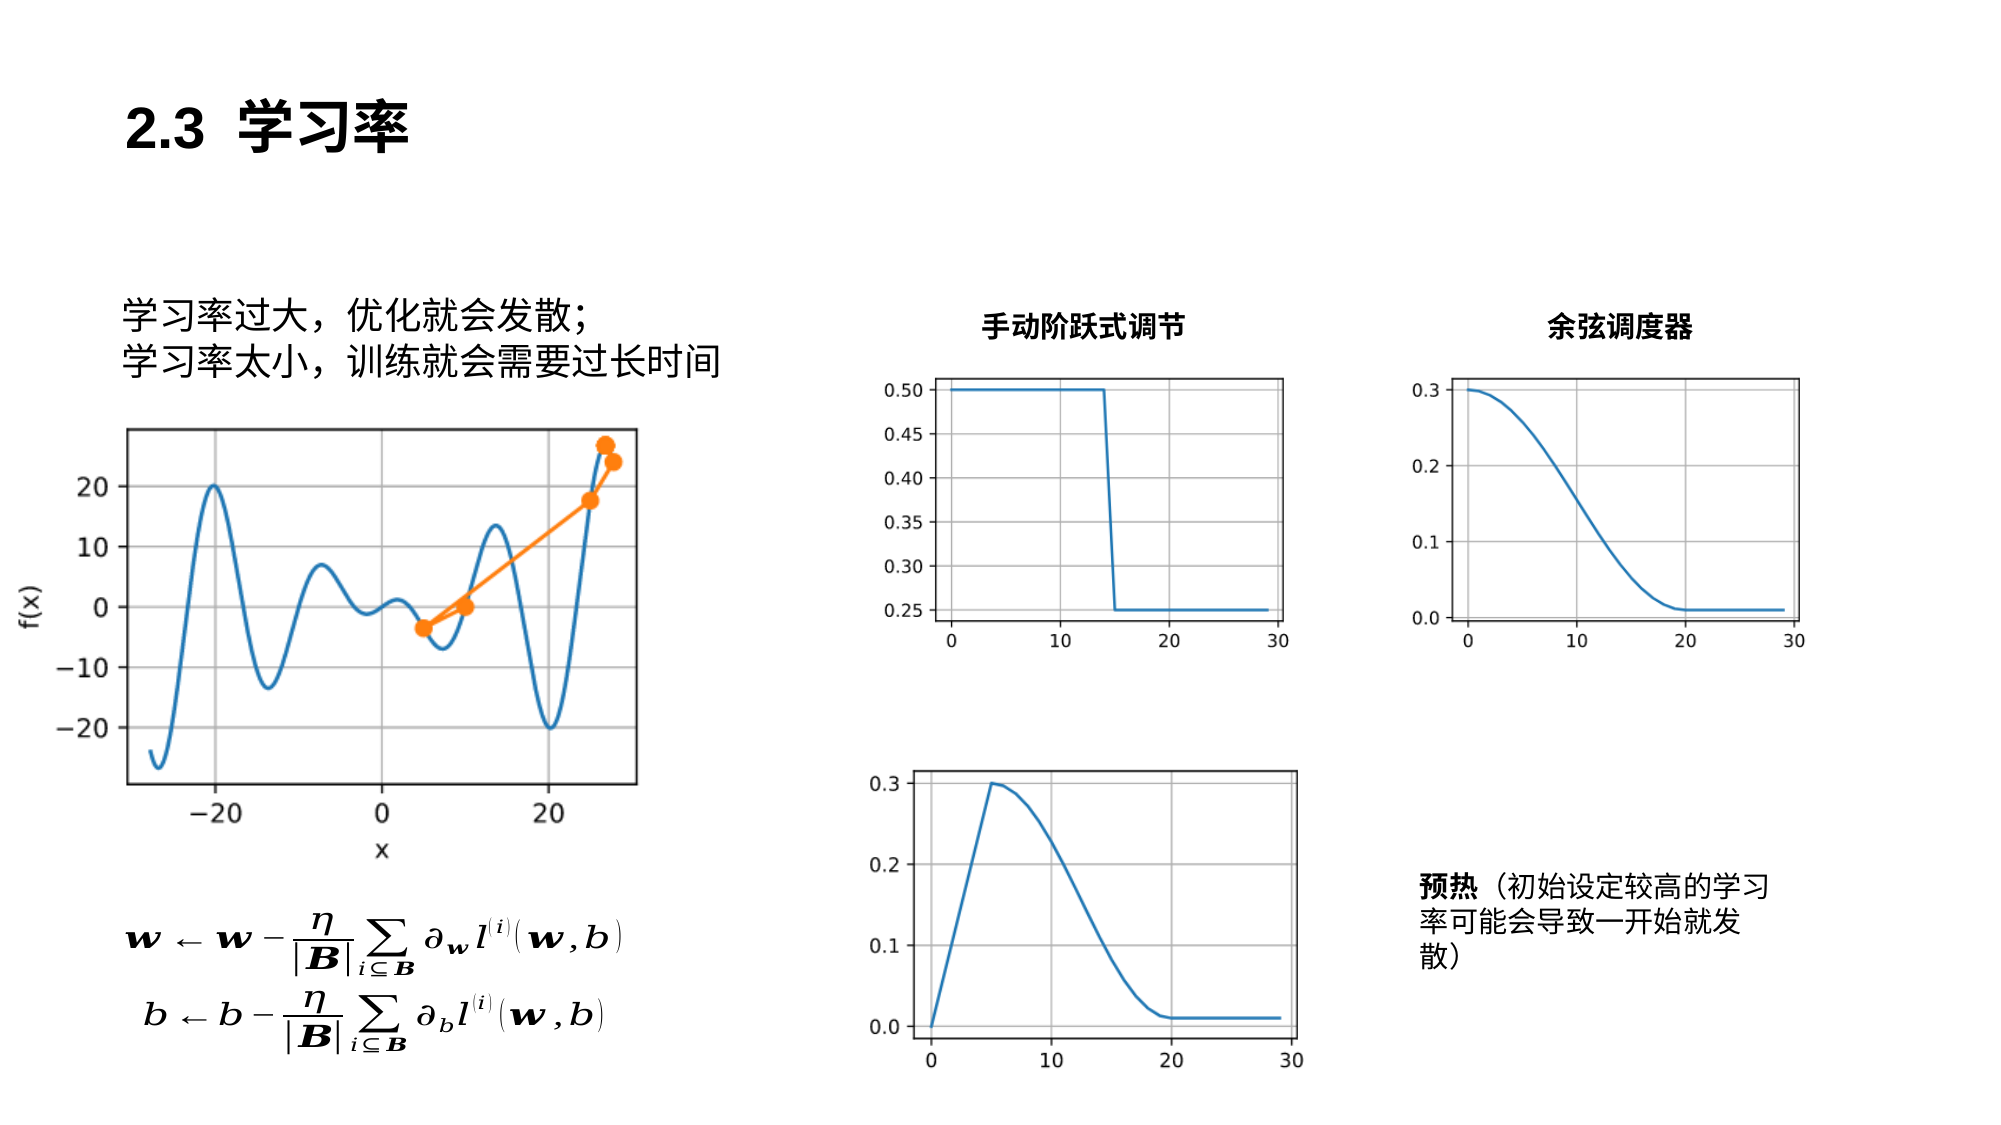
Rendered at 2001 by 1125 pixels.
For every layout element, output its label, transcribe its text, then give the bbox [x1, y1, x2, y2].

text_box 学习率过大，优化就会发散； 学习率太小，训练就会需要过长时间 [106, 285, 762, 390]
text_box 手动阶跃式调节 [967, 301, 1206, 351]
picture [1399, 366, 1818, 664]
picture [0, 411, 655, 883]
text_box 预热（初始设定较高的学习率可能会导致一开始就发散） [1405, 860, 1812, 981]
picture [855, 757, 1318, 1086]
picture [871, 366, 1302, 664]
text_box 余弦调度器 [1533, 301, 1730, 351]
title 2.3 学习率 [109, 0, 1890, 169]
